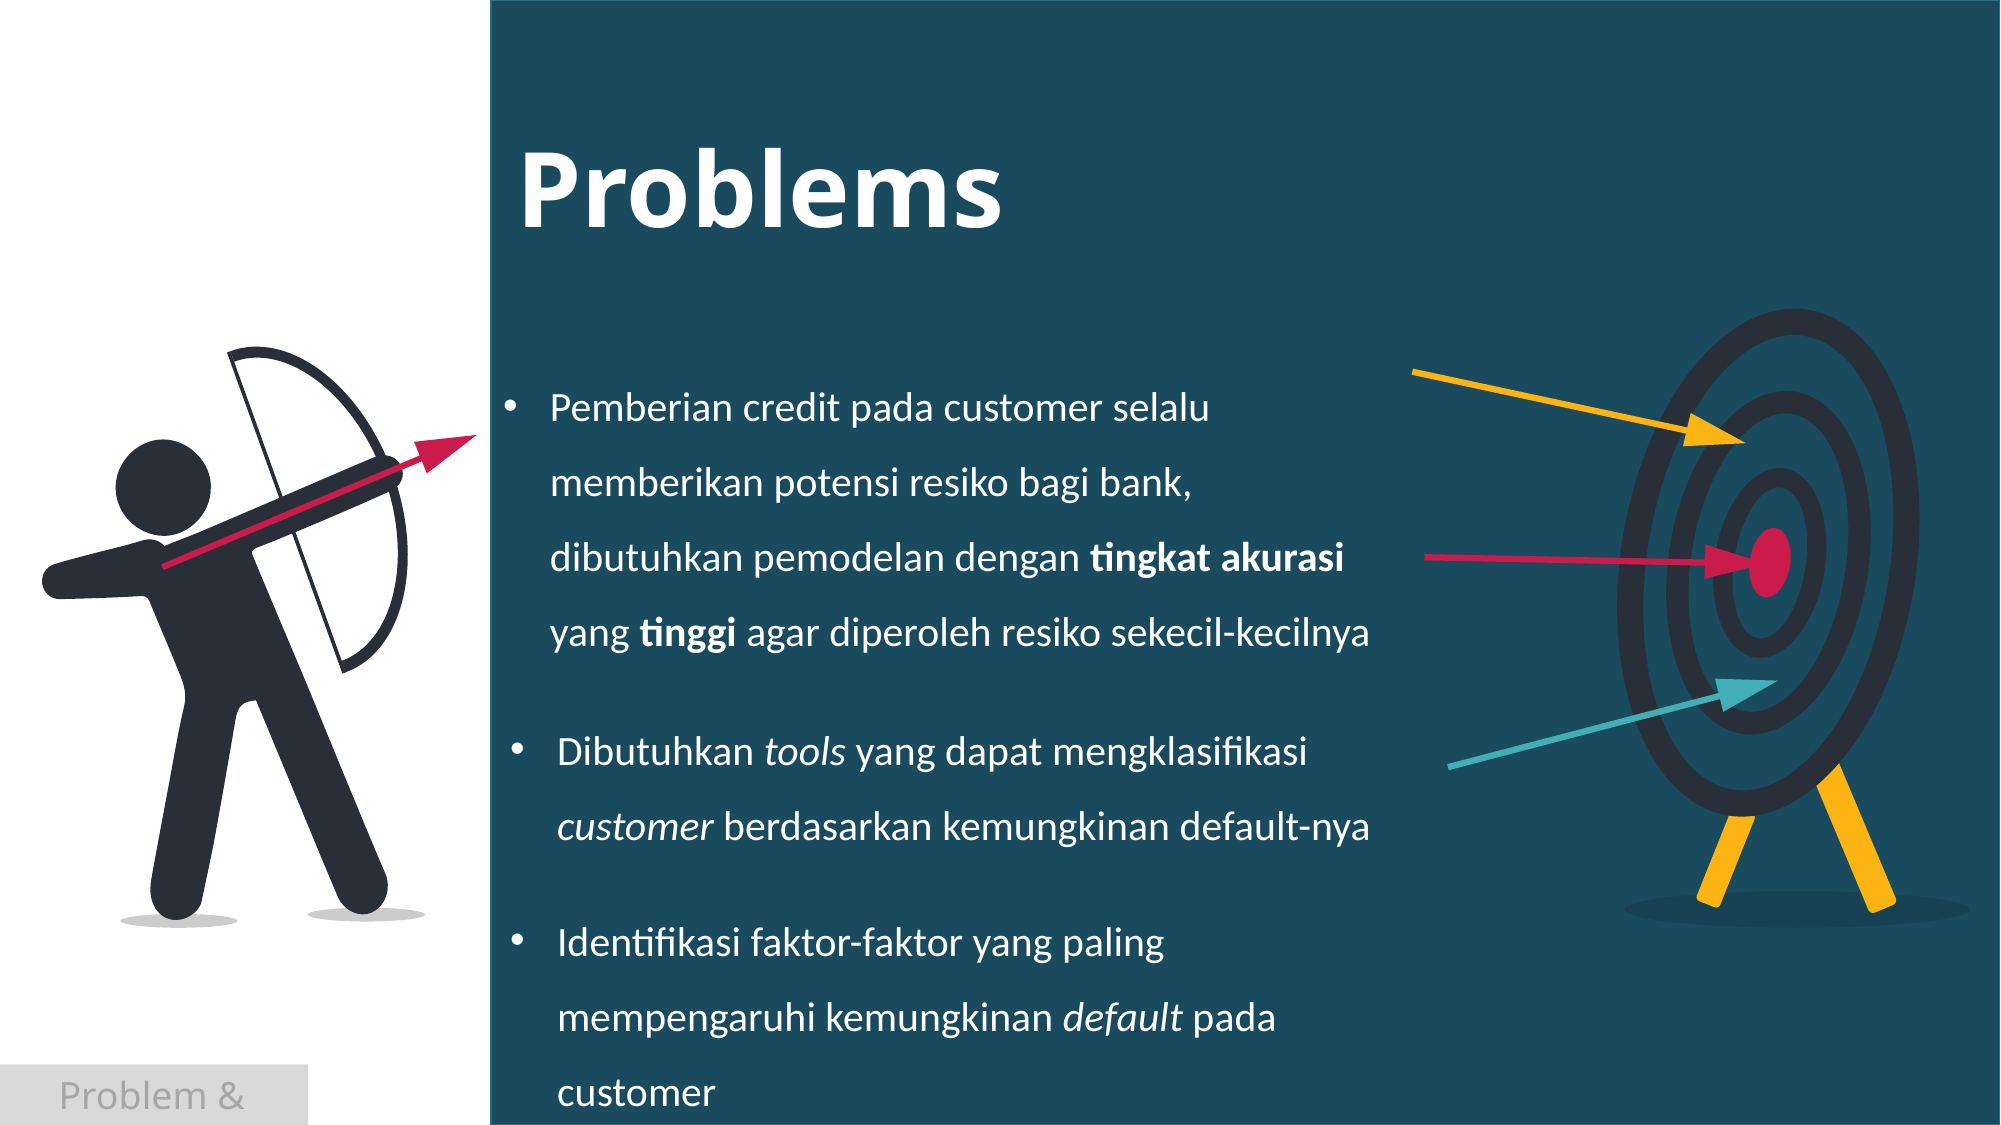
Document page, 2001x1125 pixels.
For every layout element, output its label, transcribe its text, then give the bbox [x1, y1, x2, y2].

text_box Pemberian credit pada customer selalu memberikan potensi resiko bagi bank, dibutuhkan pemodelan dengan tingkat akurasi yang tinggi agar diperoleh resiko sekecil-kecilnya [488, 347, 1401, 738]
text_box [1423, 336, 1740, 475]
text_box [491, 0, 2000, 1125]
text_box Problems [163, 116, 1358, 256]
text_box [1438, 306, 1970, 928]
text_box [40, 329, 479, 928]
text_box Dibutuhkan tools yang dapat mengklasifikasi customer berdasarkan kemungkinan default-nya [495, 738, 1398, 881]
text_box Identifikasi faktor-faktor yang paling mempengaruhi kemungkinan default pada customer [495, 881, 1398, 1125]
text_box Problem & Goals [0, 1064, 308, 1125]
